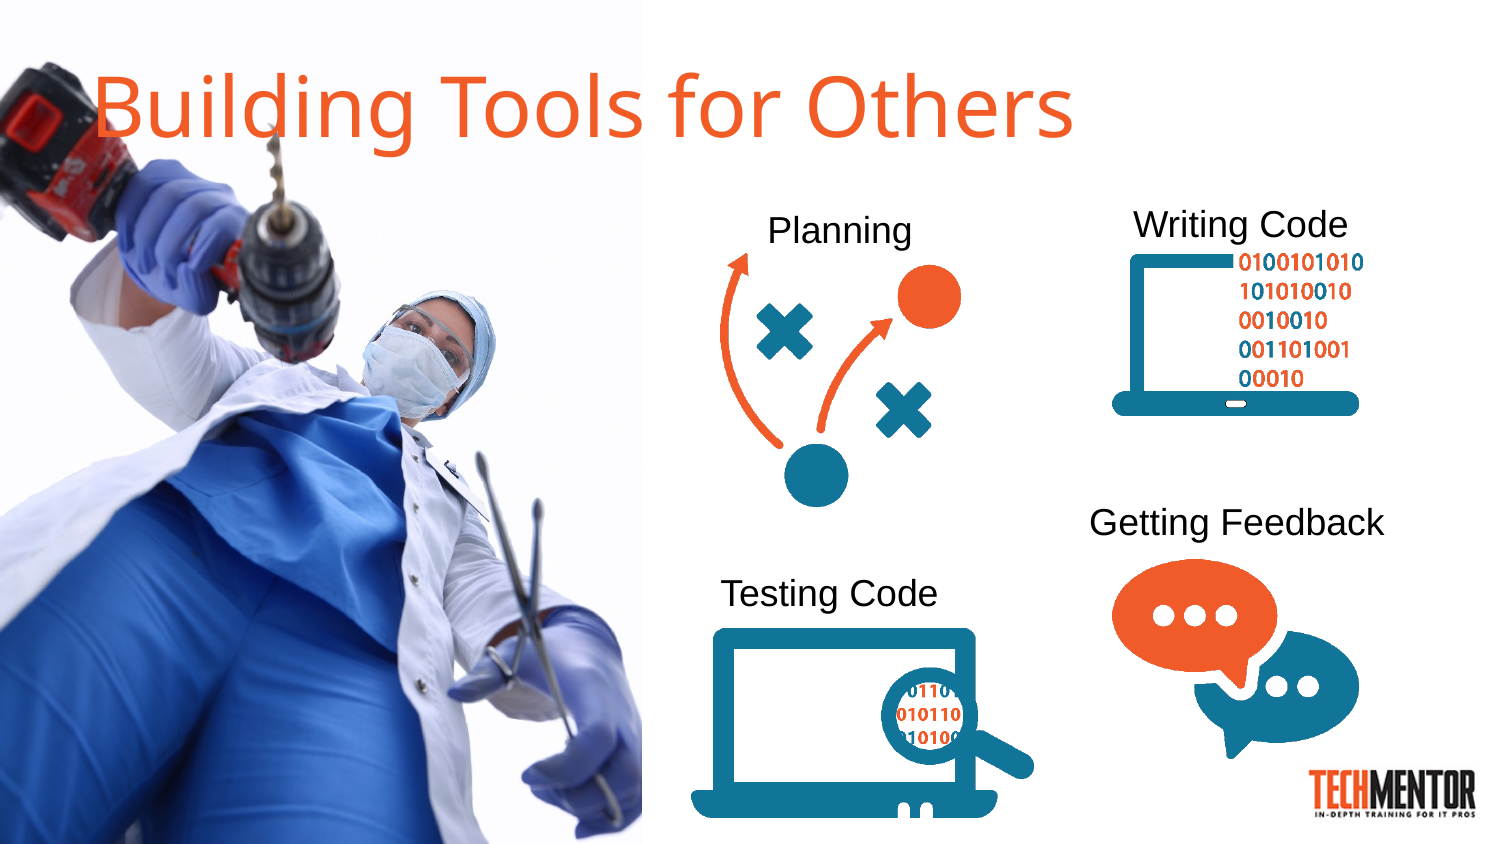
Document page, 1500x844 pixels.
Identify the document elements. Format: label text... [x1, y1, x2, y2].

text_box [690, 560, 1034, 819]
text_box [719, 198, 961, 507]
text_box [1111, 192, 1366, 416]
title Building Tools for Others [646, 33, 1426, 175]
picture [0, 0, 1500, 844]
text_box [1072, 490, 1402, 759]
